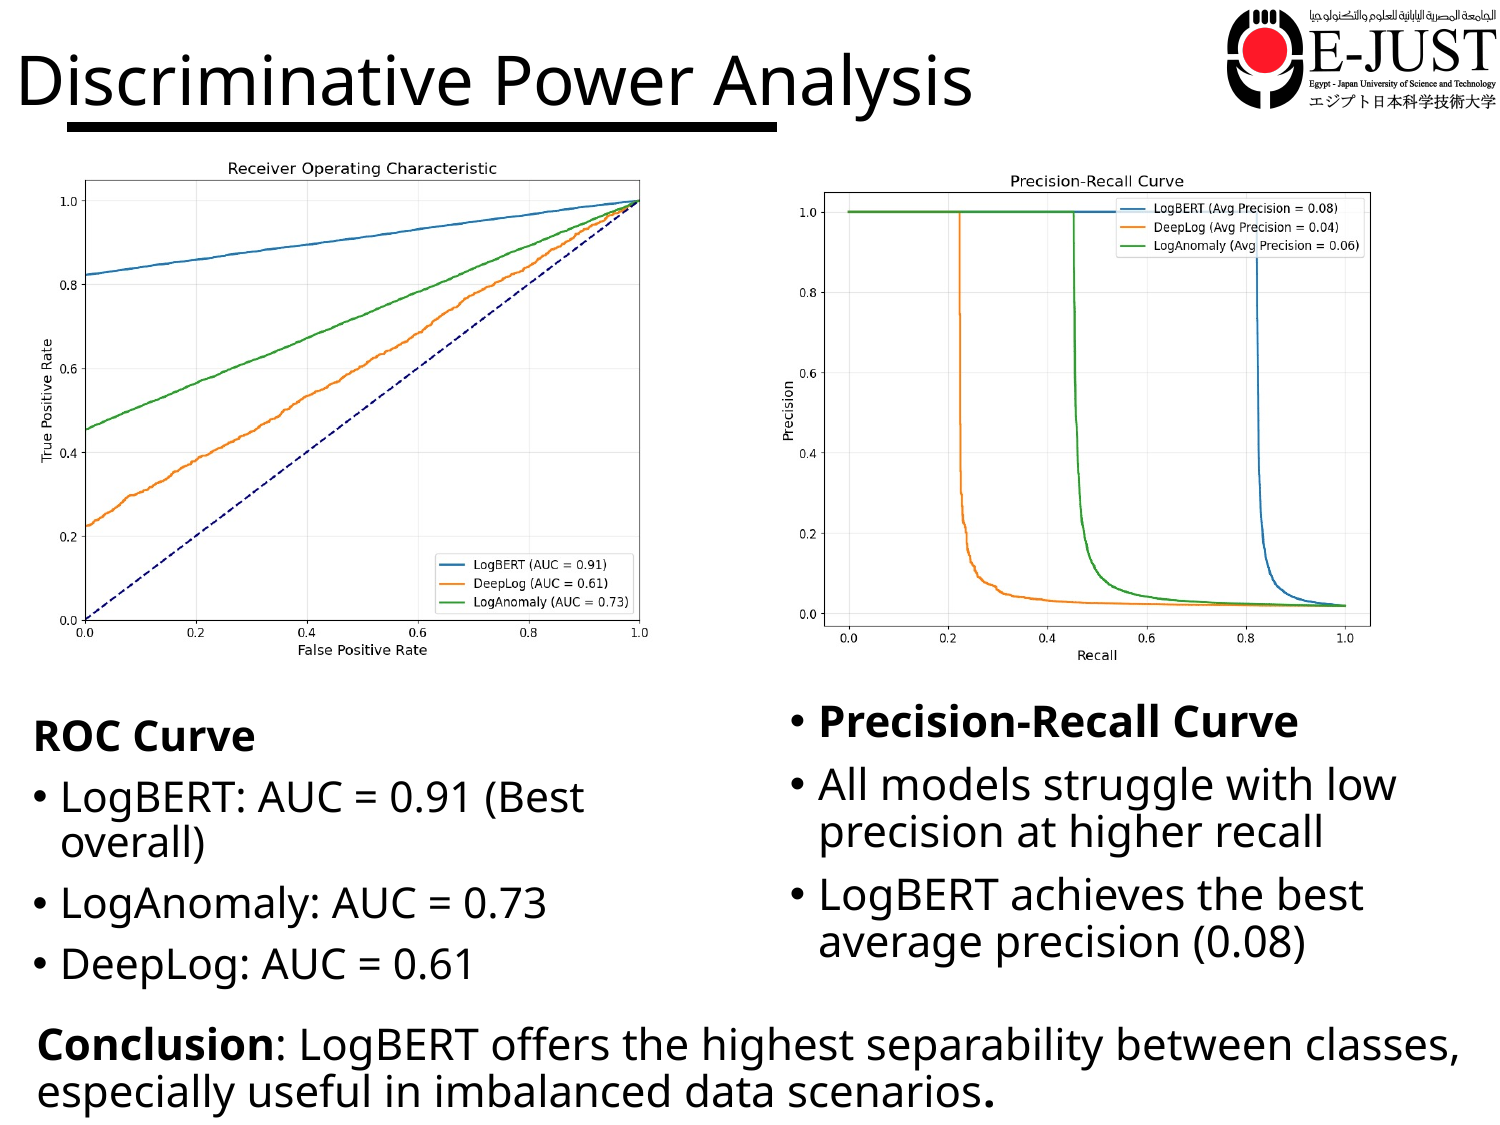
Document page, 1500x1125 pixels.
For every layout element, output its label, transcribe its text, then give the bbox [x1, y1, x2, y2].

text_box Precision-Recall Curve All models struggle with low precision at higher recall LogBERT achieves the best average precision (0.08) [774, 692, 1500, 984]
picture [774, 168, 1377, 670]
title Discriminative Power Analysis [0, 28, 1220, 138]
list ROC Curve LogBERT: AUC = 0.91 (Best overall) LogAnomaly: AUC = 0.73 DeepLog: AUC = 0.61 [17, 707, 750, 998]
picture [1220, 0, 1500, 148]
picture [34, 154, 656, 665]
text_box Conclusion: LogBERT offers the highest separability between classes, especially useful in imbalanced data scenarios. [21, 1015, 1479, 1125]
text_box [67, 122, 777, 132]
